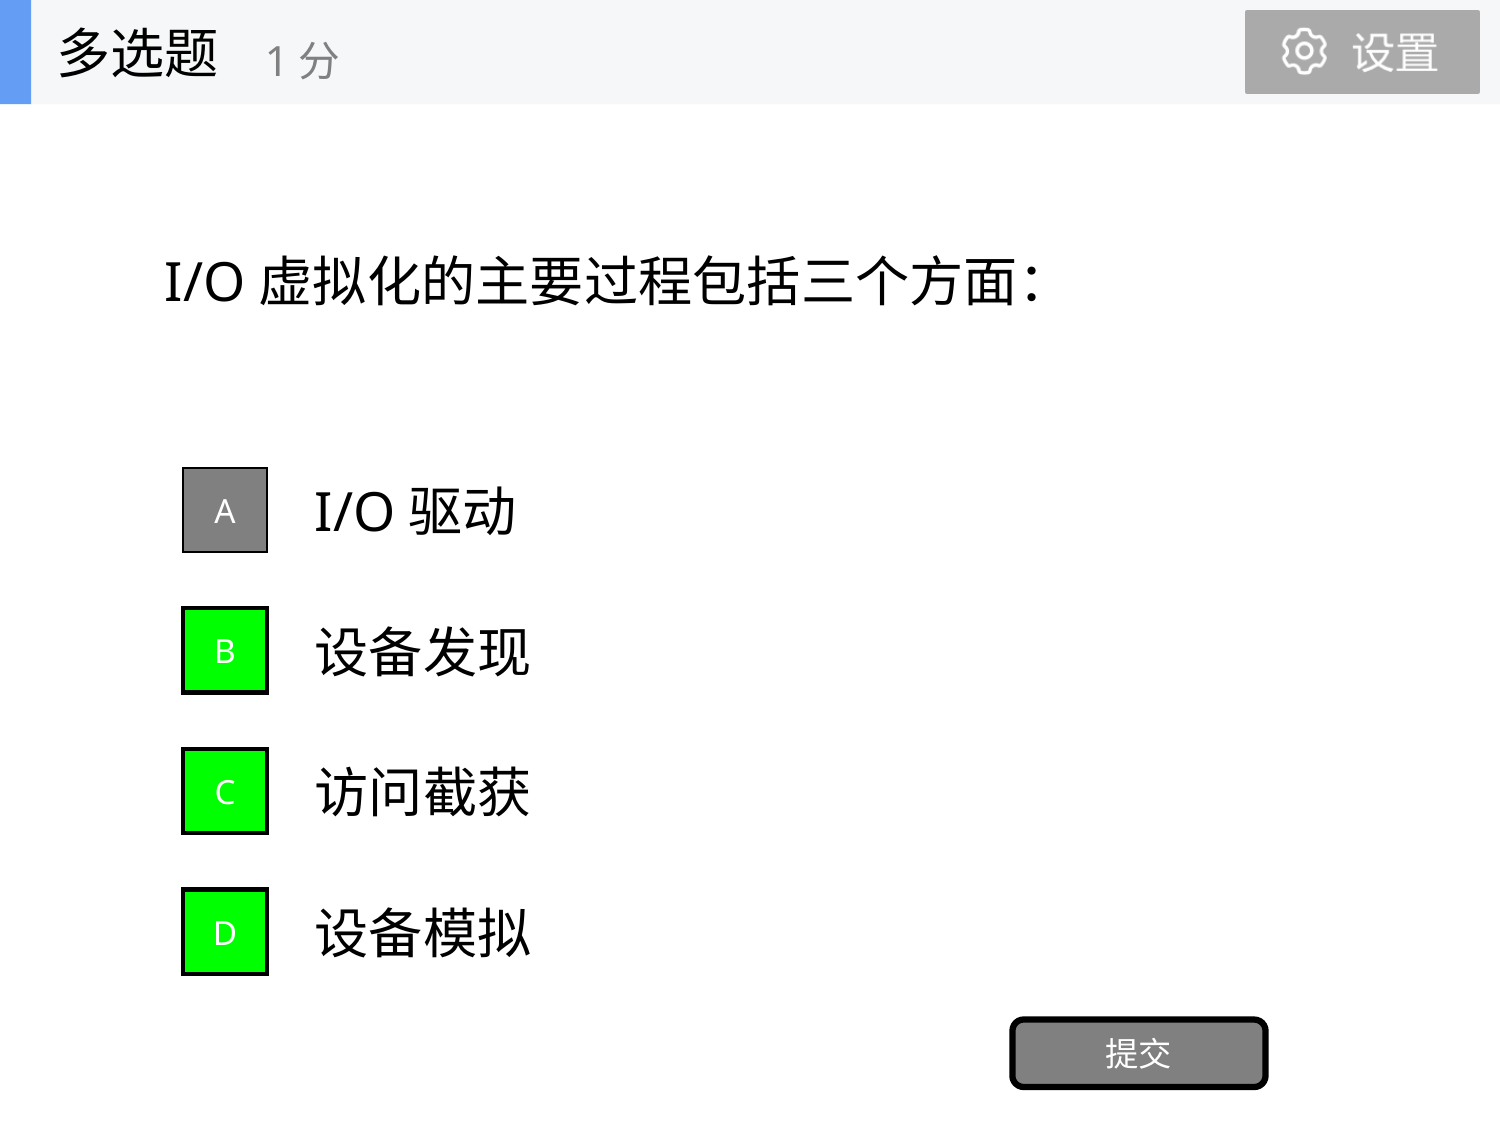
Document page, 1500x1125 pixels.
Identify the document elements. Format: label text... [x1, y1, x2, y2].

text_box 提交 [1011, 1018, 1267, 1089]
text_box 设备模拟 [299, 878, 1350, 985]
text_box 设备发现 [299, 597, 1350, 703]
picture [1245, 10, 1480, 94]
text_box B [182, 607, 268, 694]
text_box A [182, 467, 268, 553]
text_box D [182, 888, 268, 975]
text_box I/O驱动 [299, 456, 1350, 563]
text_box I/O虚拟化的主要过程包括三个方面： [149, 105, 1350, 456]
text_box 访问截获 [299, 738, 1350, 844]
text_box C [182, 748, 268, 834]
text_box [0, 0, 1500, 105]
